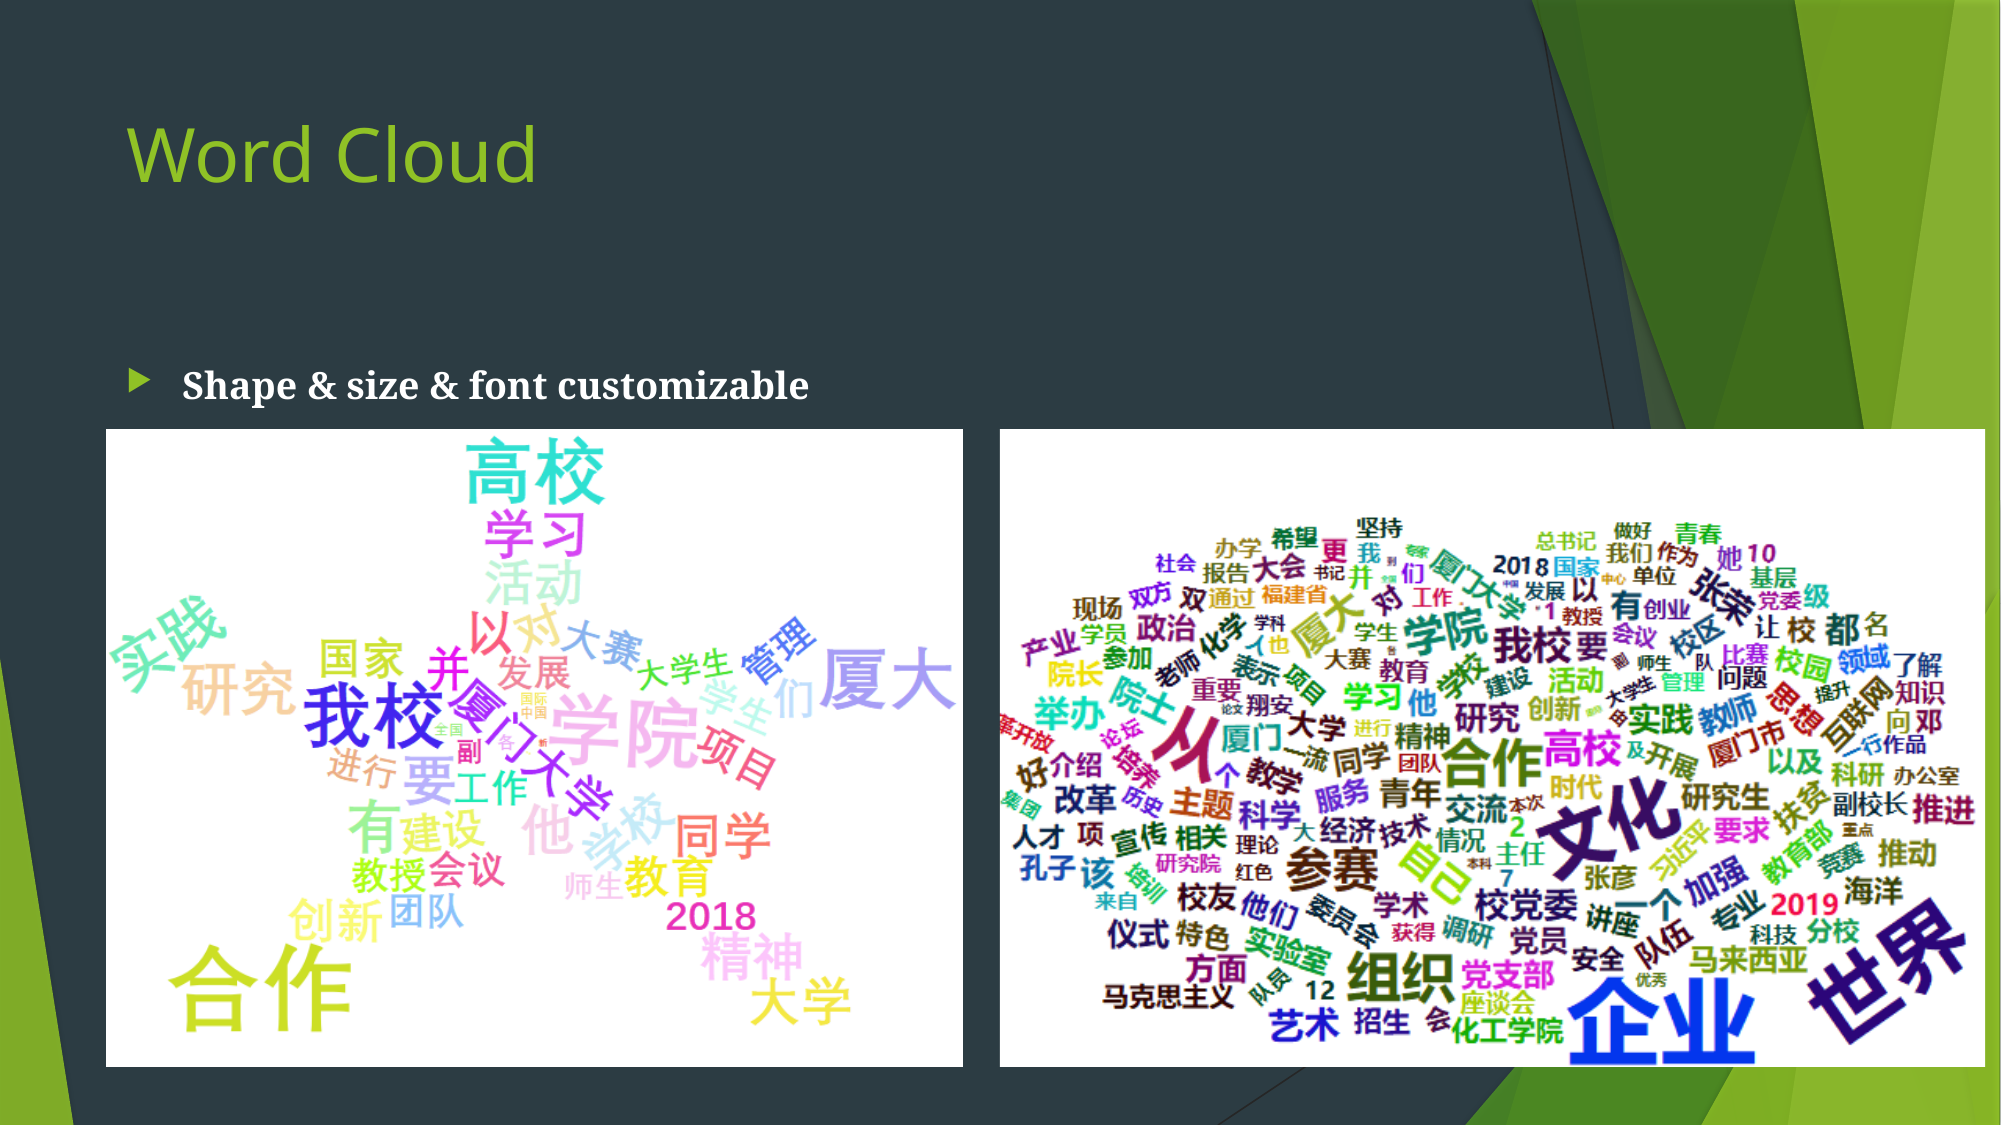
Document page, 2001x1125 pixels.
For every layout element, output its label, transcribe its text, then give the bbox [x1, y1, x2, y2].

picture [105, 429, 963, 1067]
title Word Cloud [111, 99, 1522, 317]
picture [999, 429, 1986, 1067]
list Shape & size & font customizable [111, 354, 1522, 992]
